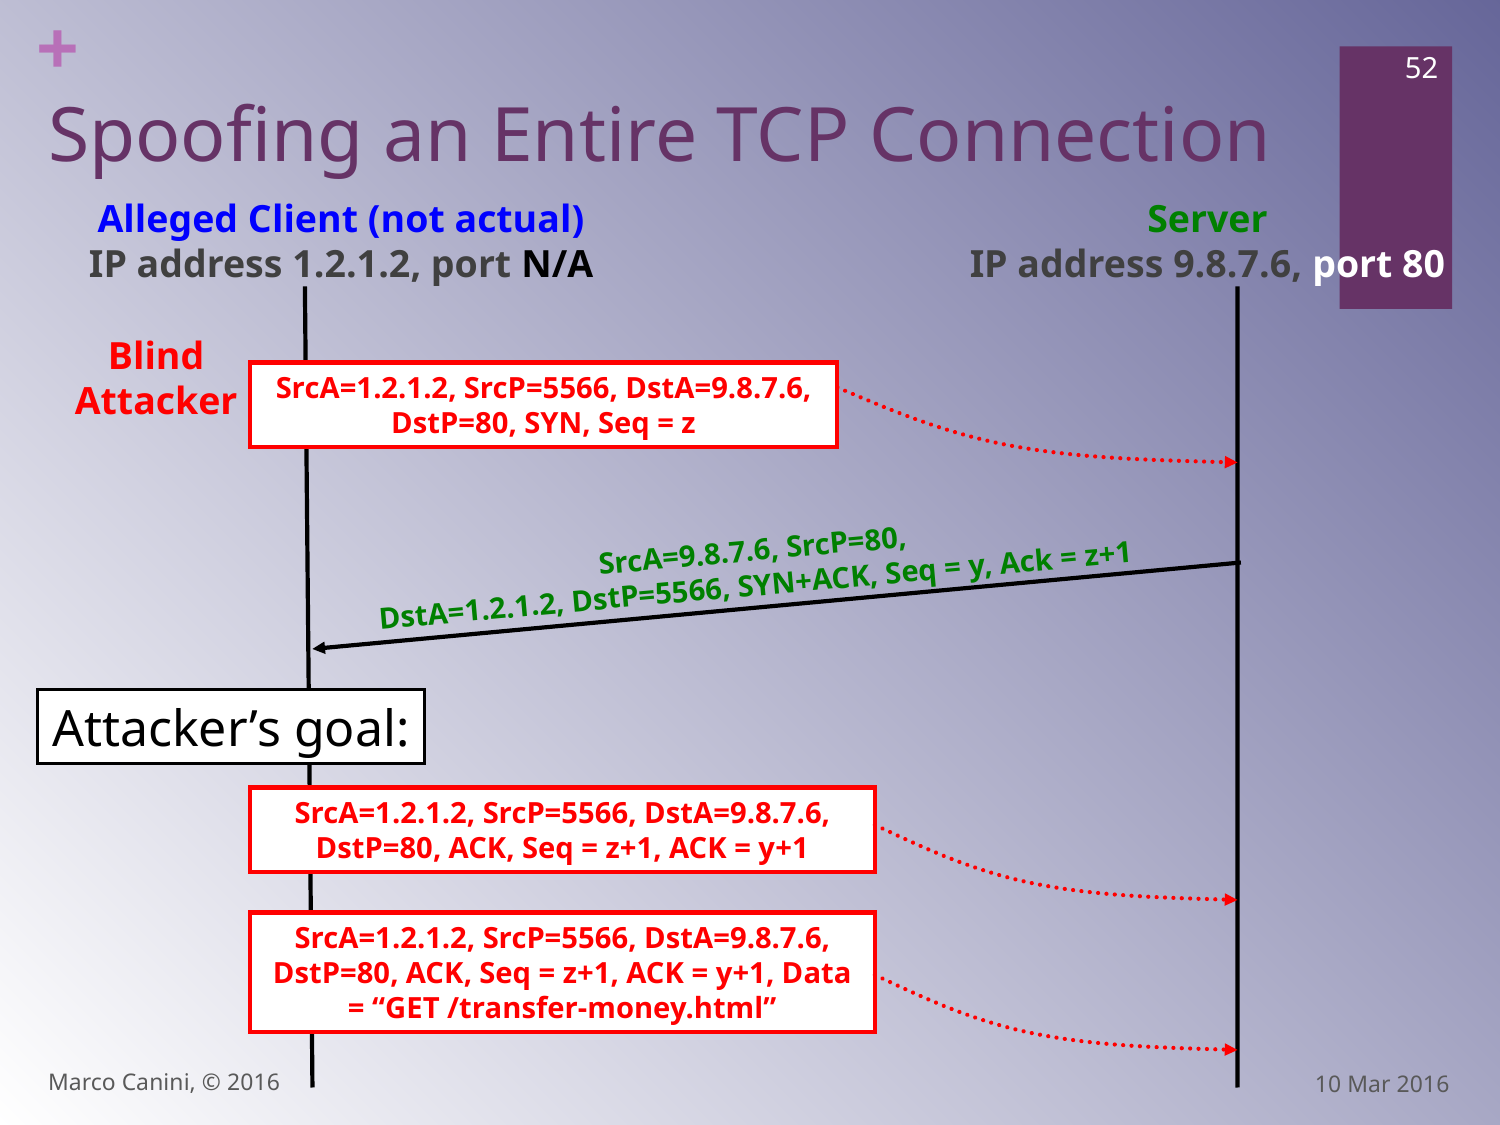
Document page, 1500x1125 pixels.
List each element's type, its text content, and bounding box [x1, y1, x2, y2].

text_box [874, 824, 1238, 906]
text_box Alleged Client (not actual) IP address 1.2.1.2, port N/A [74, 187, 609, 292]
text_box SrcA=1.2.1.2, SrcP=5566, DstA=9.8.7.6, DstP=80, ACK, Seq = z+1, ACK = y+1, Data = “GET /transfer-money.html” [249, 912, 875, 1032]
slide_number 52 [1362, 39, 1454, 100]
footer Marco Canini, © 2016 [33, 1053, 1038, 1114]
text_box [874, 974, 1238, 1053]
text_box SrcA=1.2.1.2, SrcP=5566, DstA=9.8.7.6, DstP=80, SYN, Seq = z [249, 362, 838, 447]
text_box Blind Attacker [24, 324, 288, 430]
text_box [837, 387, 1238, 469]
text_box SrcA=1.2.1.2, SrcP=5566, DstA=9.8.7.6, DstP=80, ACK, Seq = z+1, ACK = y+1 [249, 787, 875, 872]
text_box Attacker’s goal: [37, 689, 425, 764]
title Spoofing an Entire TCP Connection [33, 79, 1322, 263]
text_box Server IP address 9.8.7.6, port 80 [954, 187, 1461, 292]
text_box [311, 523, 1242, 650]
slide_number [1114, 1053, 1465, 1114]
